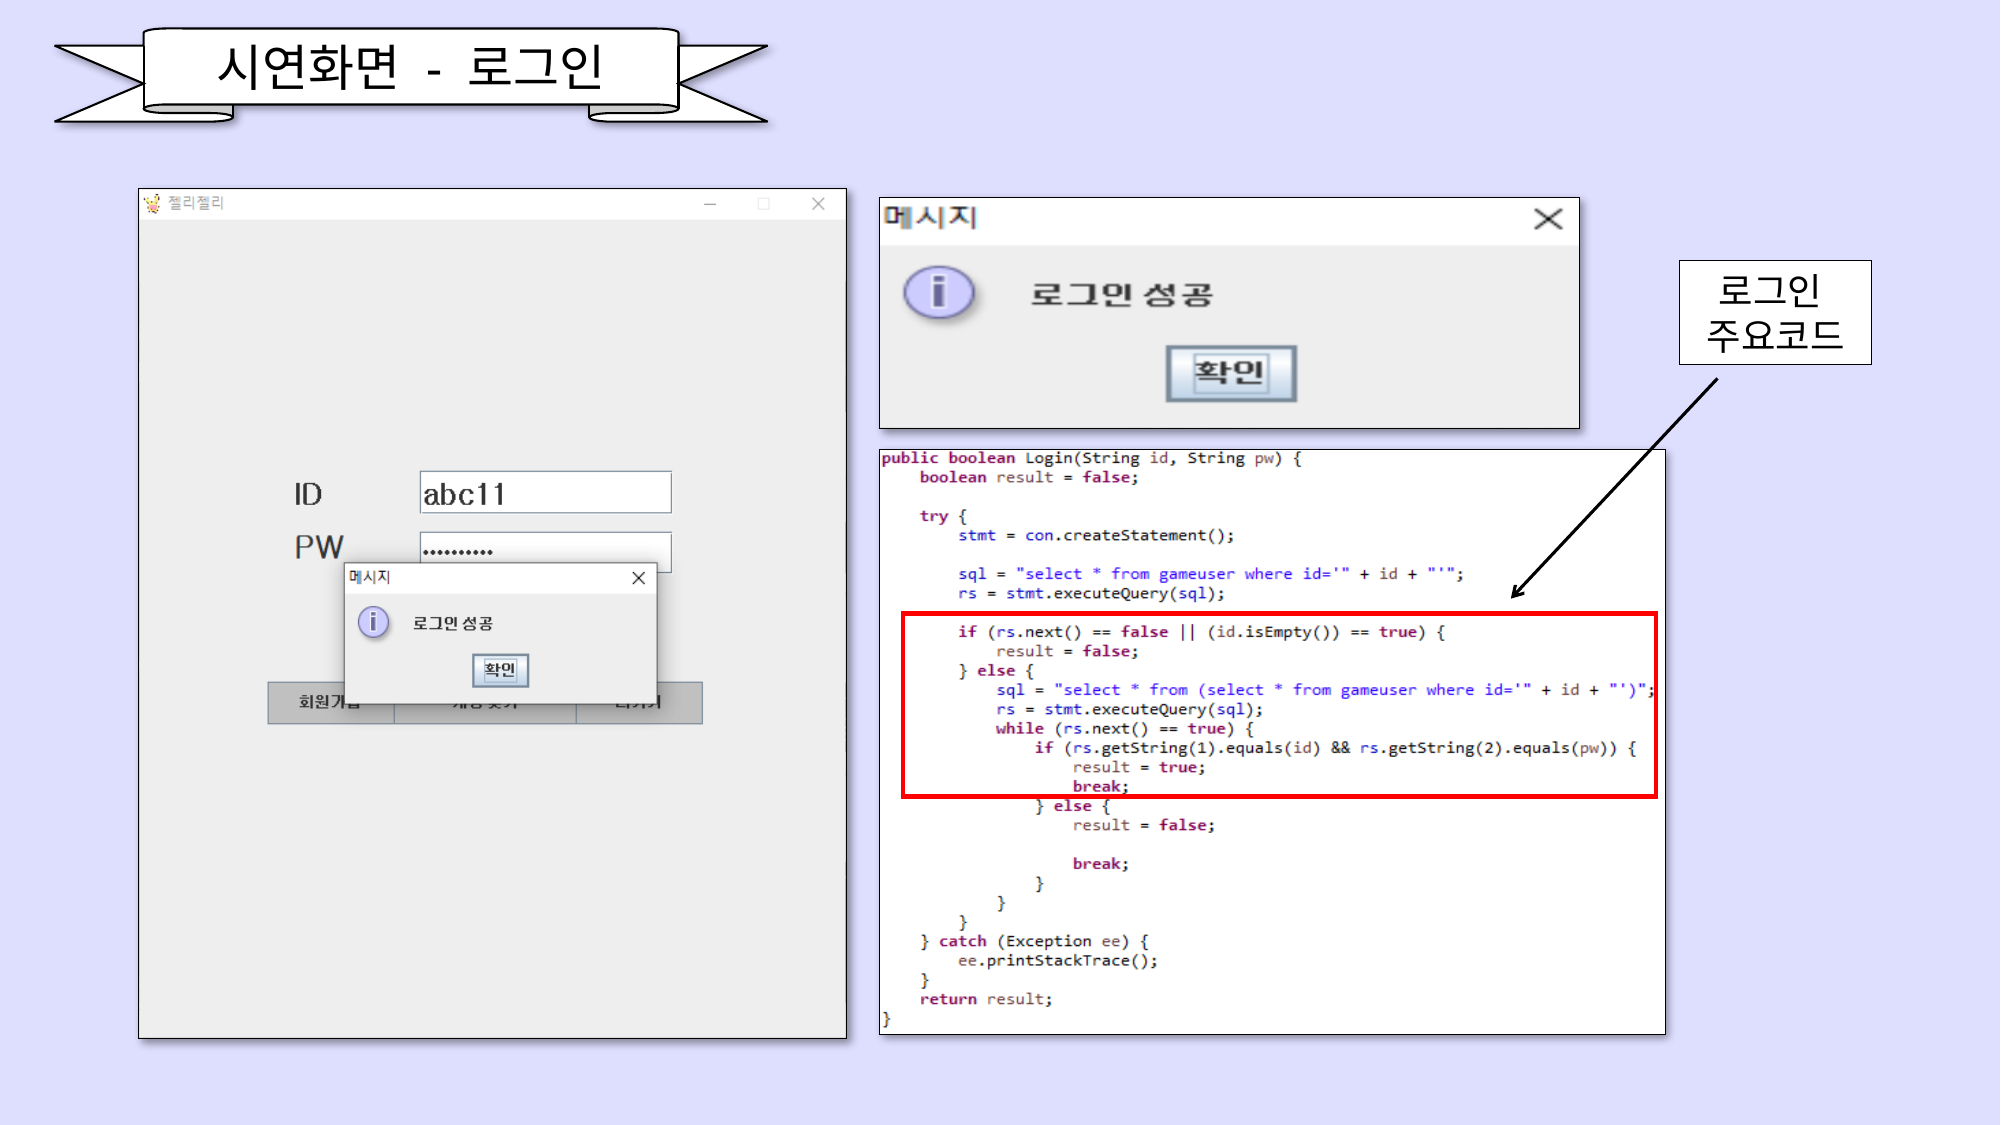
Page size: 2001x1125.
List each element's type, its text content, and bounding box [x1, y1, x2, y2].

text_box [1510, 378, 1718, 599]
text_box 시연화면 - 로그인 [54, 27, 769, 123]
picture [138, 188, 847, 1039]
picture [879, 197, 1580, 429]
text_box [879, 449, 1666, 1035]
text_box 로그인 주요코드 [1679, 260, 1872, 365]
